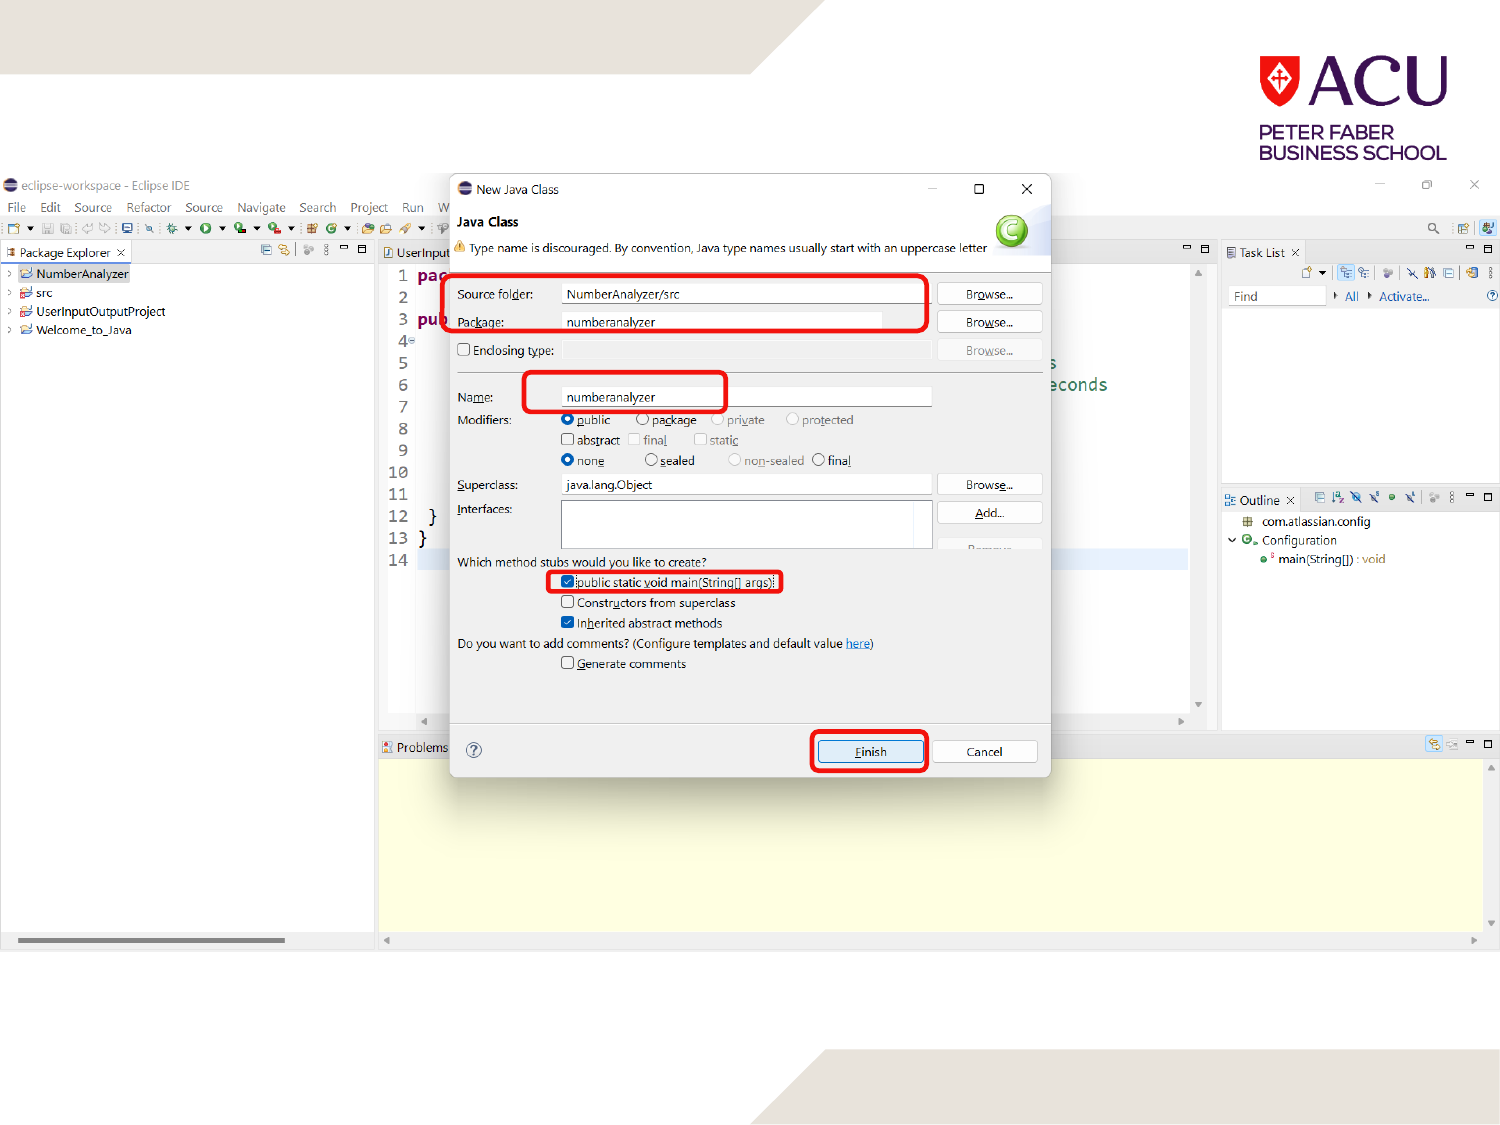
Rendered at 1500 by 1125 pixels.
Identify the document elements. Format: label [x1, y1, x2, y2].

picture [0, 41, 1500, 952]
